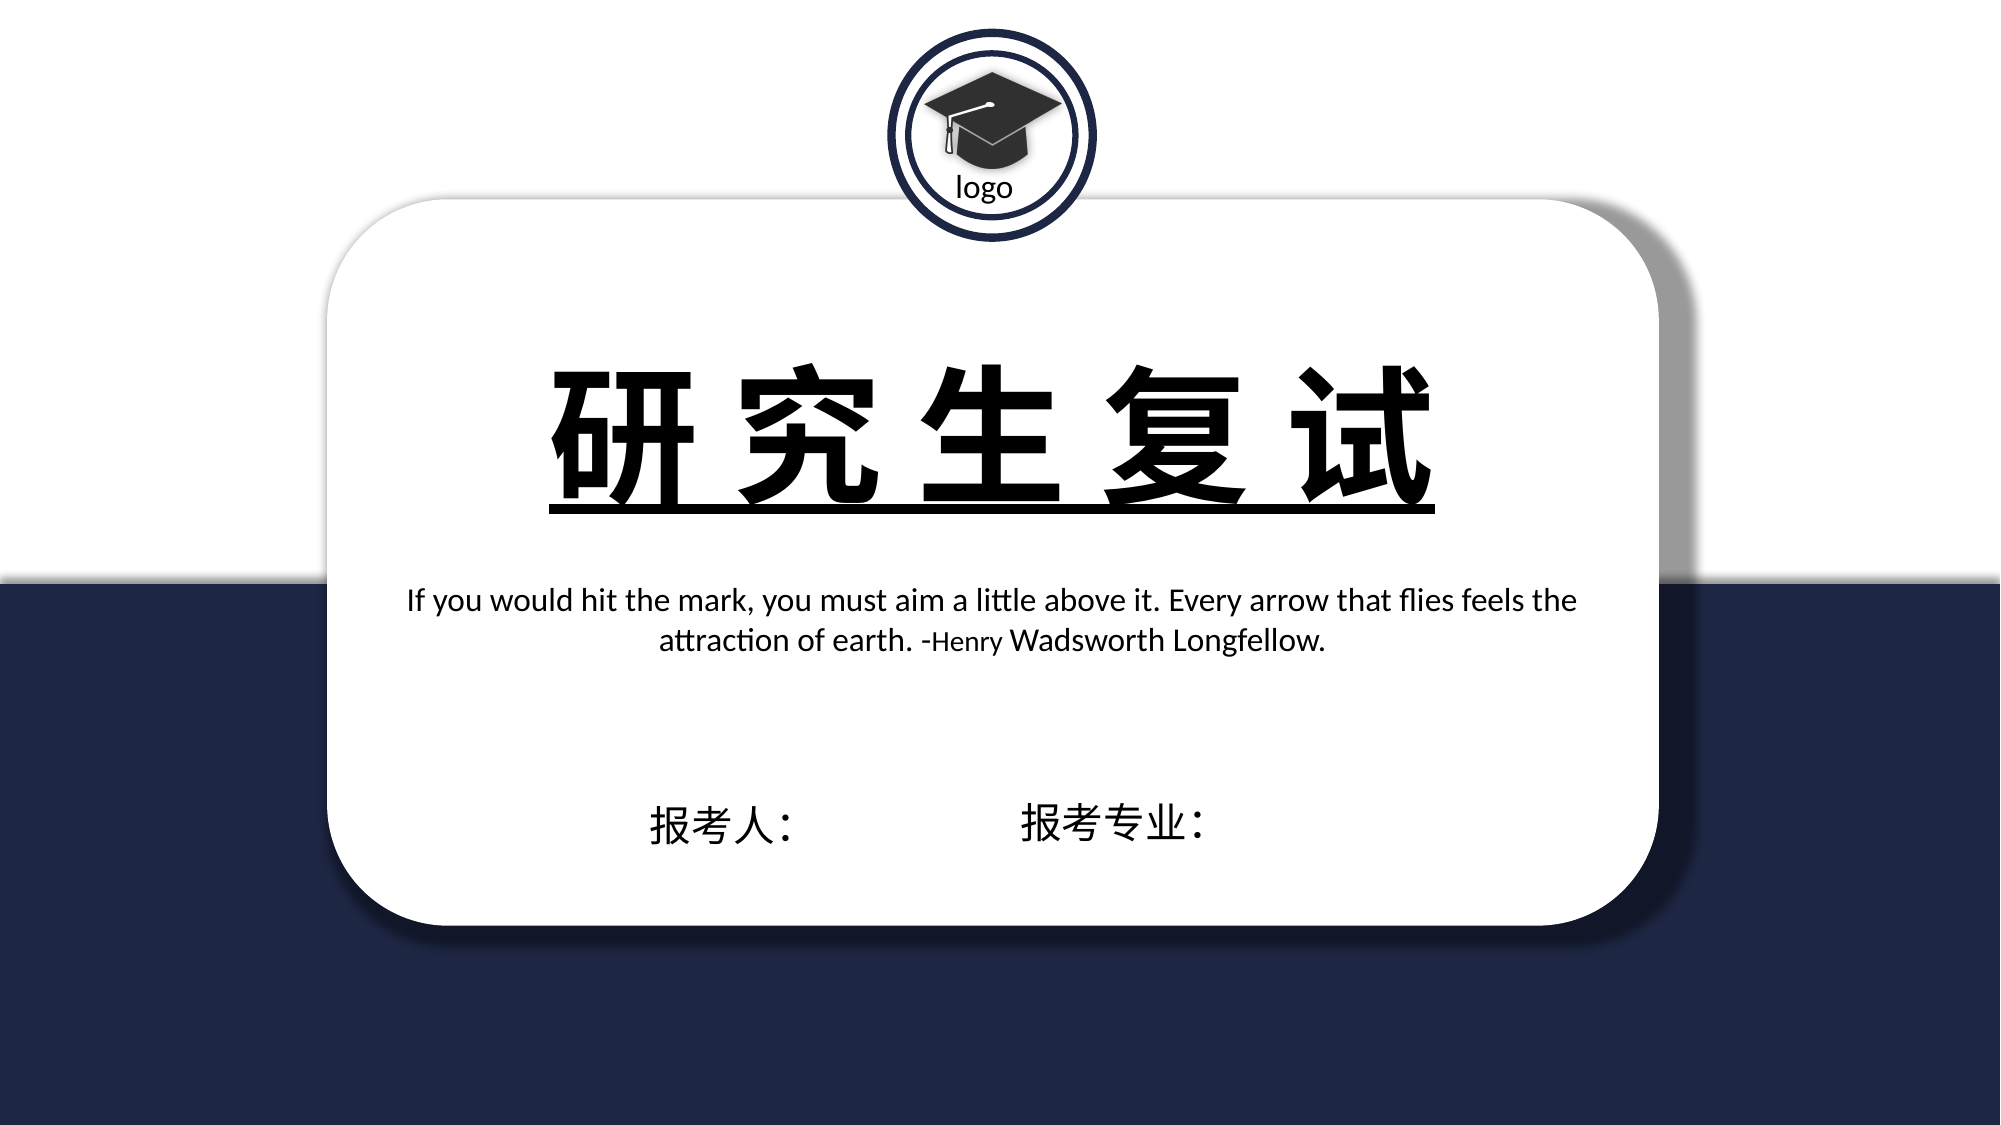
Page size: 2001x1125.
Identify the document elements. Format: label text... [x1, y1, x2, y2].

text_box [326, 198, 1660, 927]
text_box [891, 32, 1093, 238]
text_box 研 究 生 复 试 [484, 335, 1499, 531]
text_box [0, 583, 2000, 1125]
text_box If you would hit the mark, you must aim a little above it. Every arrow that flies feels the attraction of earth. -Henry Wadsworth Longfellow. [383, 570, 1603, 666]
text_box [634, 788, 1365, 858]
